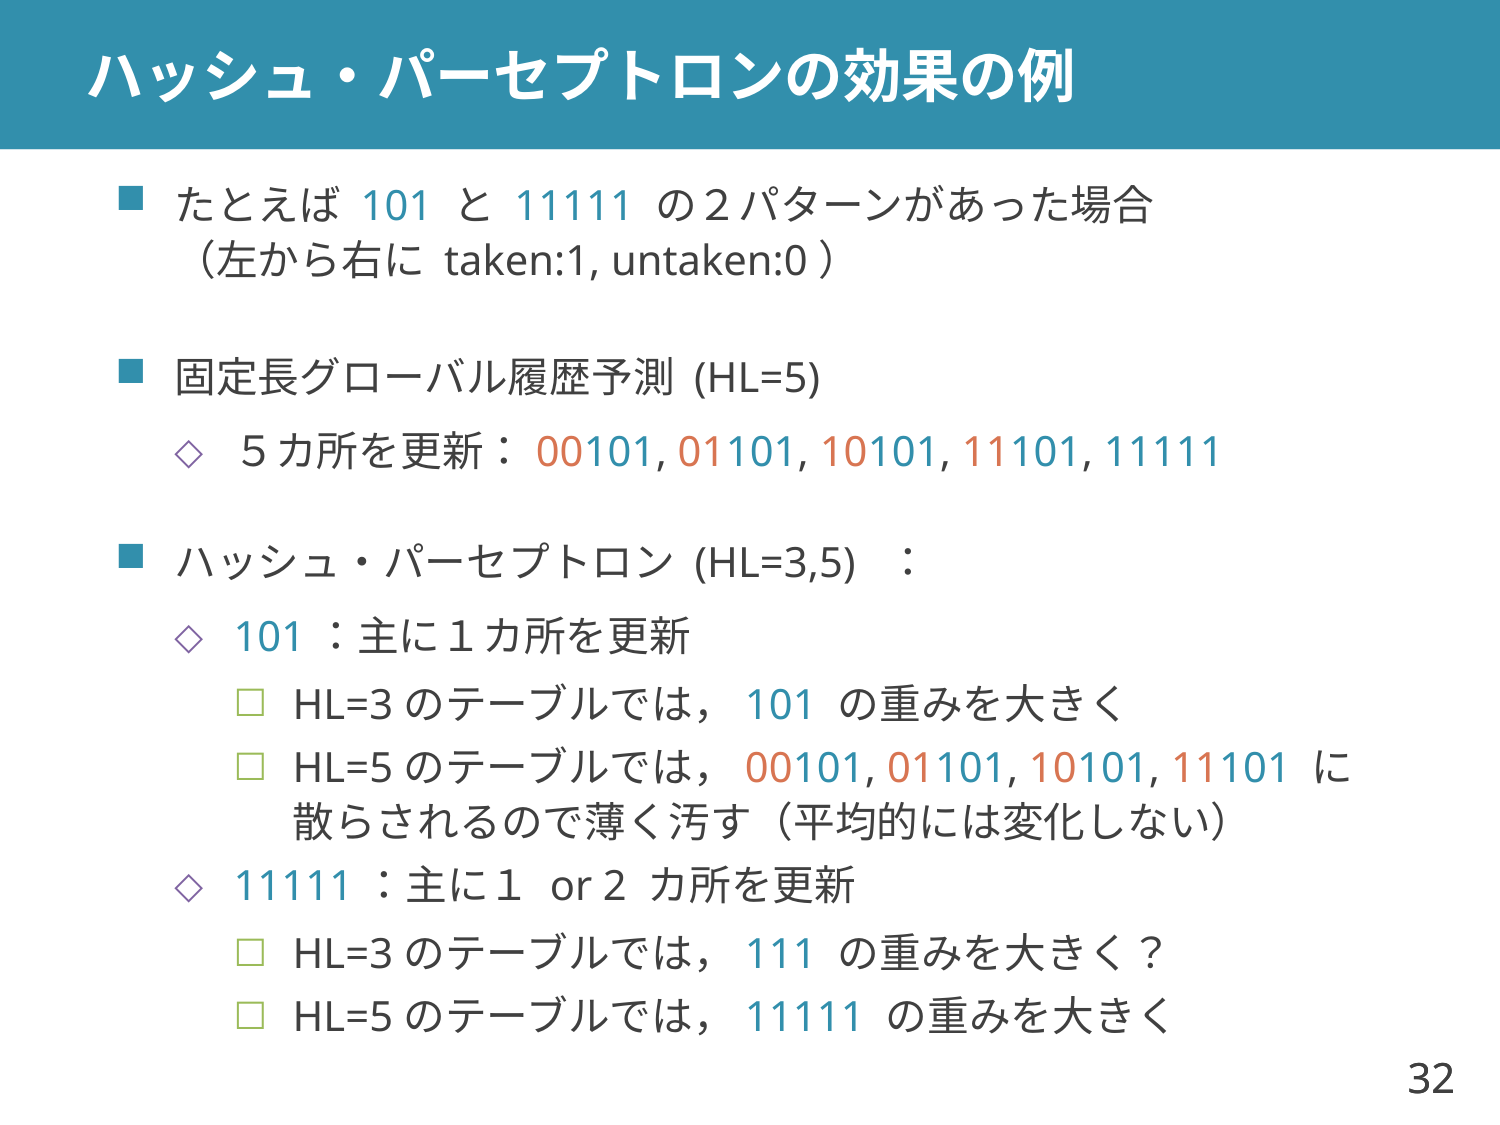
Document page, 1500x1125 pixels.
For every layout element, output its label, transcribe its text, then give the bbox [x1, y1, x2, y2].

list たとえば 101 と 11111 の２パターンがあった場合 （左から右に taken:1, untaken:0） 固定長グローバル履歴予測 (HL=5) ５カ所を更新：00101, 01101, 10101, 11101, 11111 ハッシュ・パーセプトロン (HL=3,5) ： 101：主に１カ所を更新 HL=3のテーブルでは，101 の重みを大きく HL=5のテーブルでは，00101, 01101, 10101, 11101 に 散らされるので薄く汚す（平均的には変化しない） 11111：主に１ or 2 カ所を更新 HL=3のテーブルでは，111 の重みを大きく？ HL=5のテーブルでは，11111 の重みを大きく [100, 178, 1459, 1036]
title ハッシュ・パーセプトロンの効果の例 [70, 0, 1500, 150]
